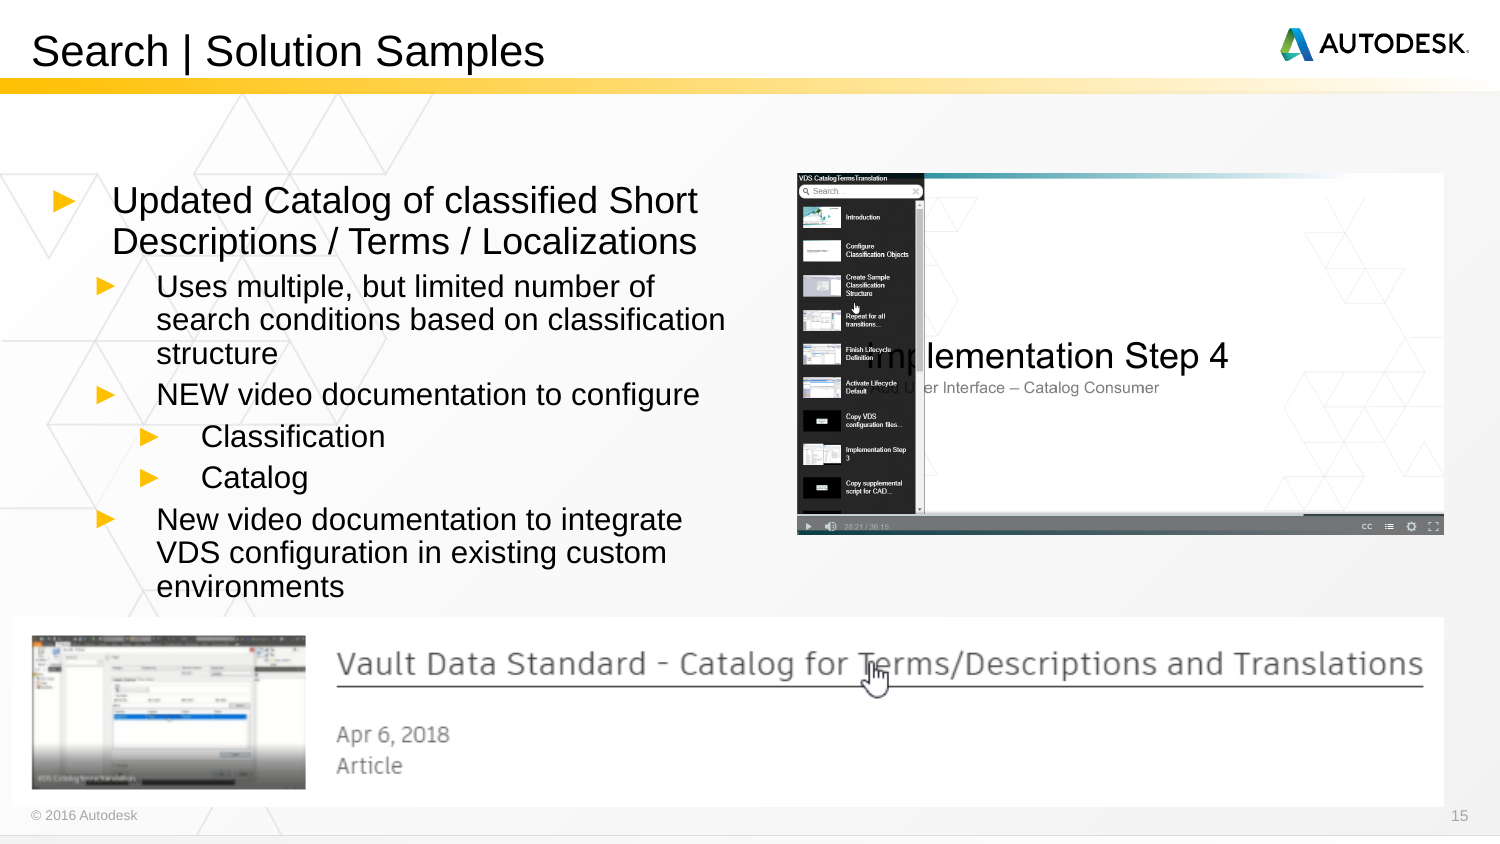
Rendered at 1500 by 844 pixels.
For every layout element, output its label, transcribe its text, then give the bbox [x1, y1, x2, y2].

picture [1280, 28, 1469, 61]
picture [797, 173, 1444, 536]
list Search | Solution Samples [31, 10, 1263, 79]
list Updated Catalog of classified Short Descriptions / Terms / Localizations Uses multiple, but limited number of search conditions based on classification structure NEW video documentation to configure Classification Catalog New video documentation to integrate VDS configuration in existing custom environments [31, 174, 750, 617]
picture [12, 617, 1444, 807]
